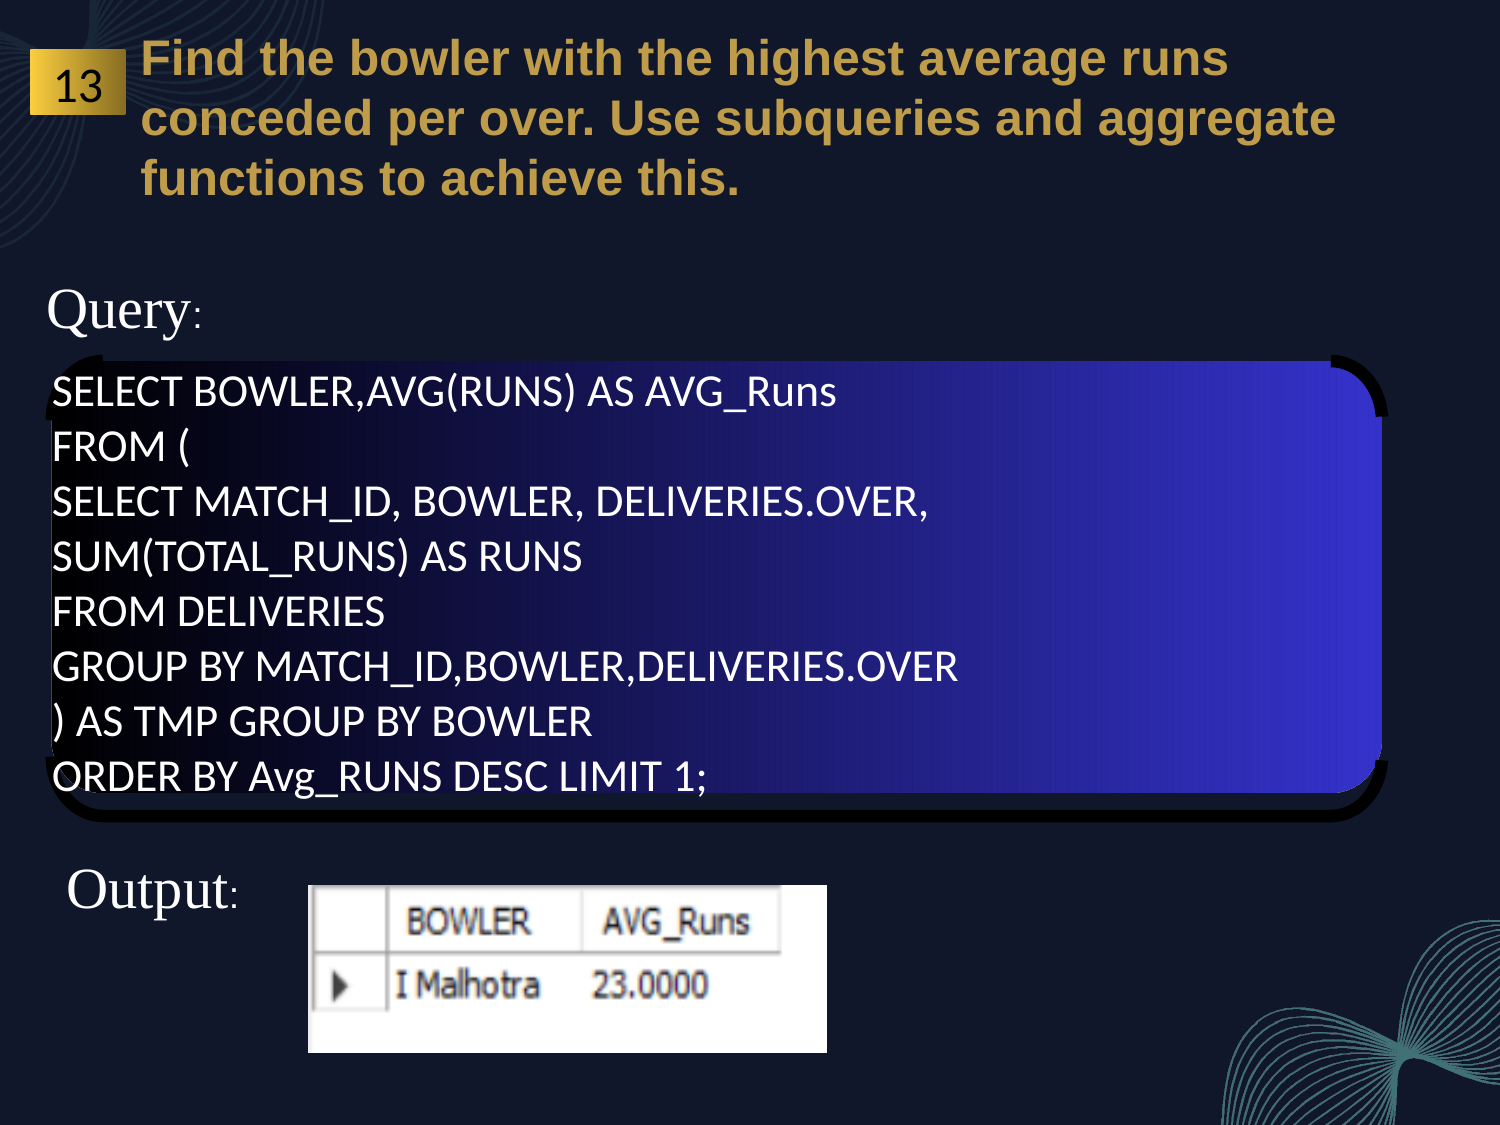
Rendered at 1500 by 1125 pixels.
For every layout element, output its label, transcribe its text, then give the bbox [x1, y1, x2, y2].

text_box 13 [30, 49, 126, 115]
text_box Query: [31, 262, 218, 348]
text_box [51, 361, 1382, 817]
title Find the bowler with the highest average runs conceded per over. Use subqueries and aggregate functions to achieve this. [125, 36, 1489, 195]
picture [308, 885, 827, 1053]
text_box Output: [51, 843, 255, 928]
